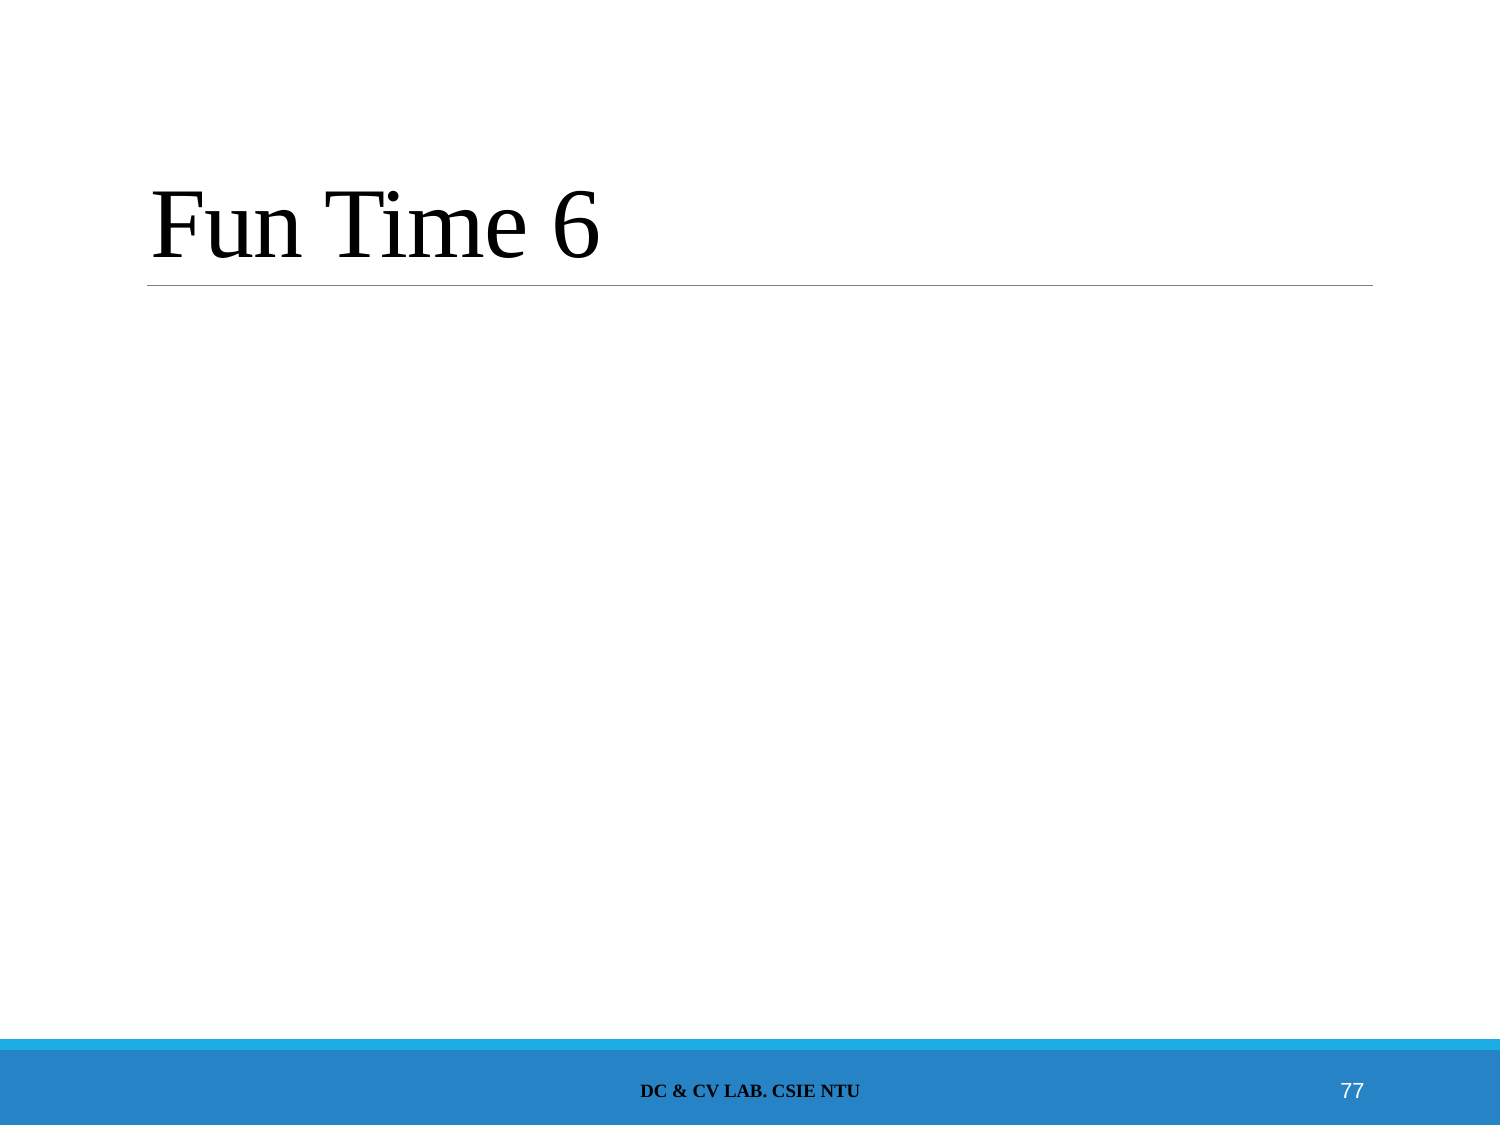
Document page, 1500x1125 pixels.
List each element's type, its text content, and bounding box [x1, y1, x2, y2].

slide_number 77 [1218, 1059, 1380, 1120]
footer DC & CV Lab. CSIE NTU [453, 1059, 1047, 1120]
title Fun Time 6 [135, 47, 1373, 285]
